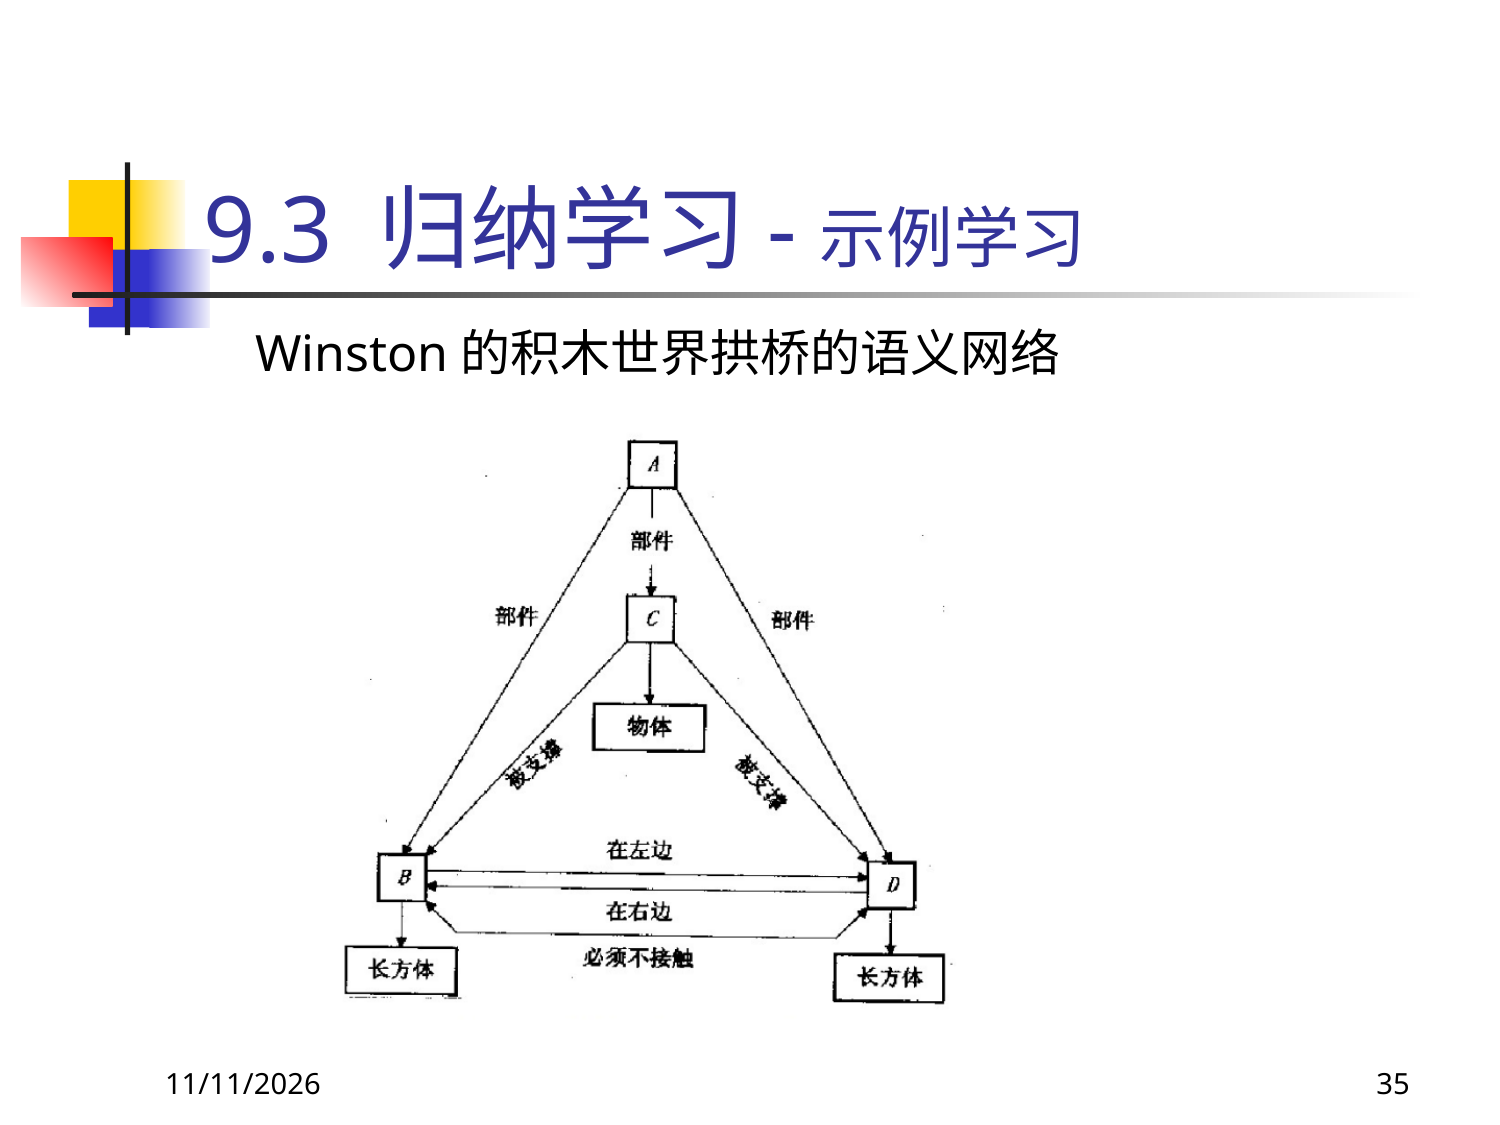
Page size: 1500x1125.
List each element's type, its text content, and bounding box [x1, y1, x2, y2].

picture [314, 414, 1011, 1021]
slide_number 35 [1112, 1037, 1426, 1113]
title 9.3 归纳学习-示例学习 [188, 101, 1468, 289]
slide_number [149, 1037, 463, 1113]
text_box Winston的积木世界拱桥的语义网络 [240, 313, 1086, 389]
